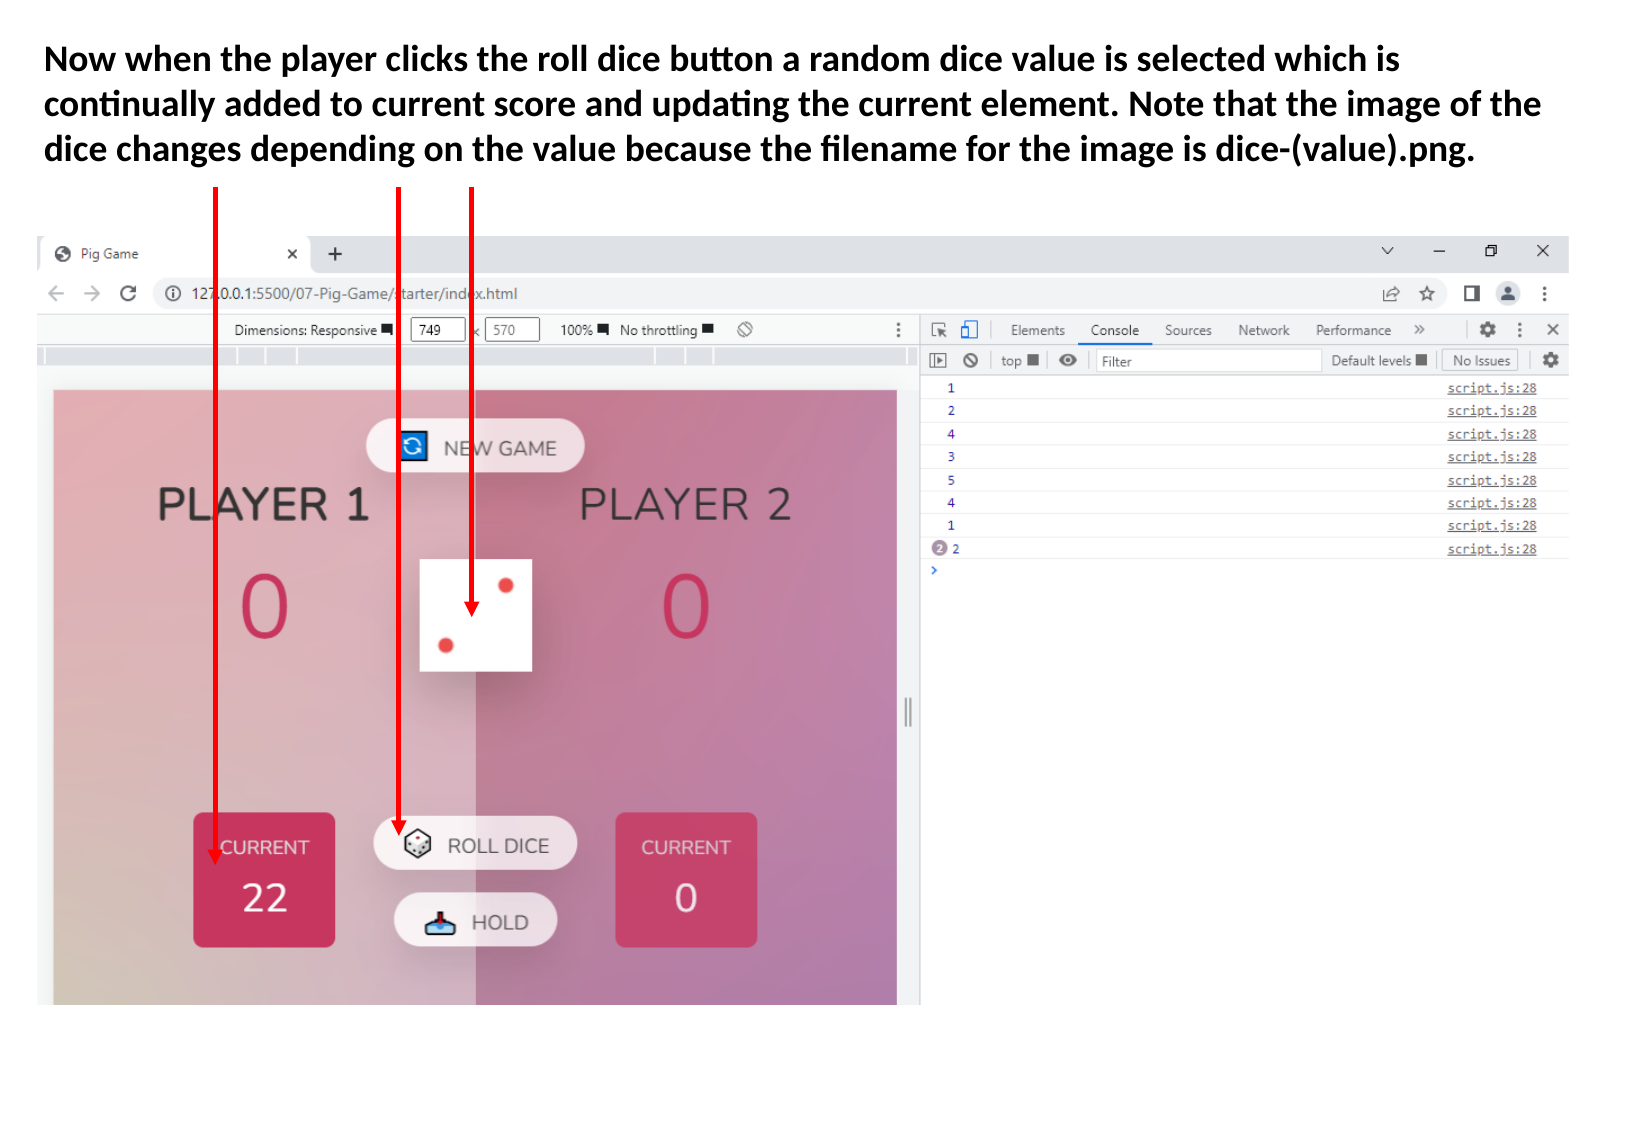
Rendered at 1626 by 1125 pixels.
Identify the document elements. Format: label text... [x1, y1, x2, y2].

text_box Now when the player clicks the roll dice button a random dice value is selected which is continually added to current score and updating the current element. Note that the image of the dice changes depending on the value because the filename for the image is dice-(value).png. [29, 26, 1579, 222]
picture [37, 236, 1570, 1005]
